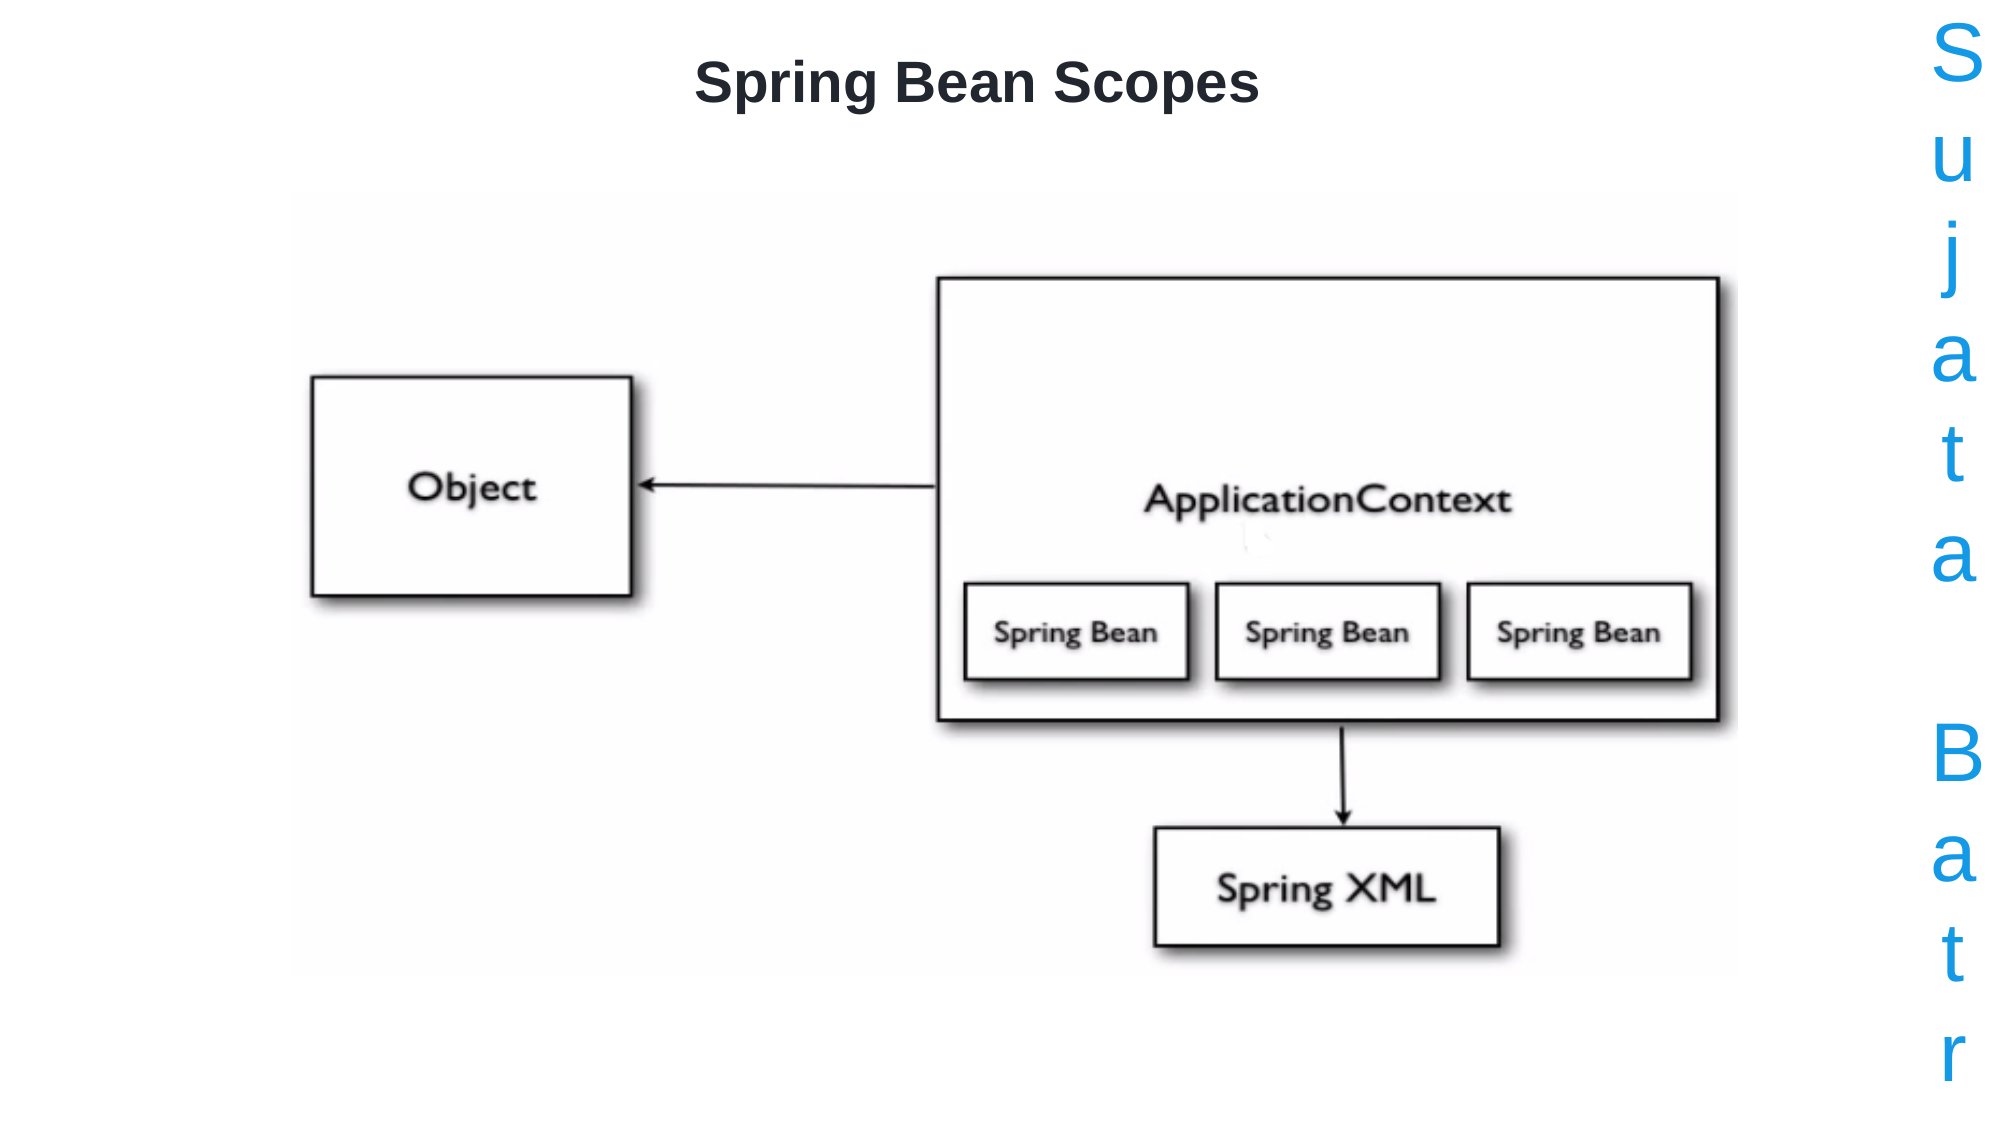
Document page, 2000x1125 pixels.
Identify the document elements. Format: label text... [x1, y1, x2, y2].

text_box Sujata Batra [1915, 0, 1991, 1125]
text_box Spring Bean Scopes [70, 36, 1885, 122]
picture [291, 193, 1738, 977]
